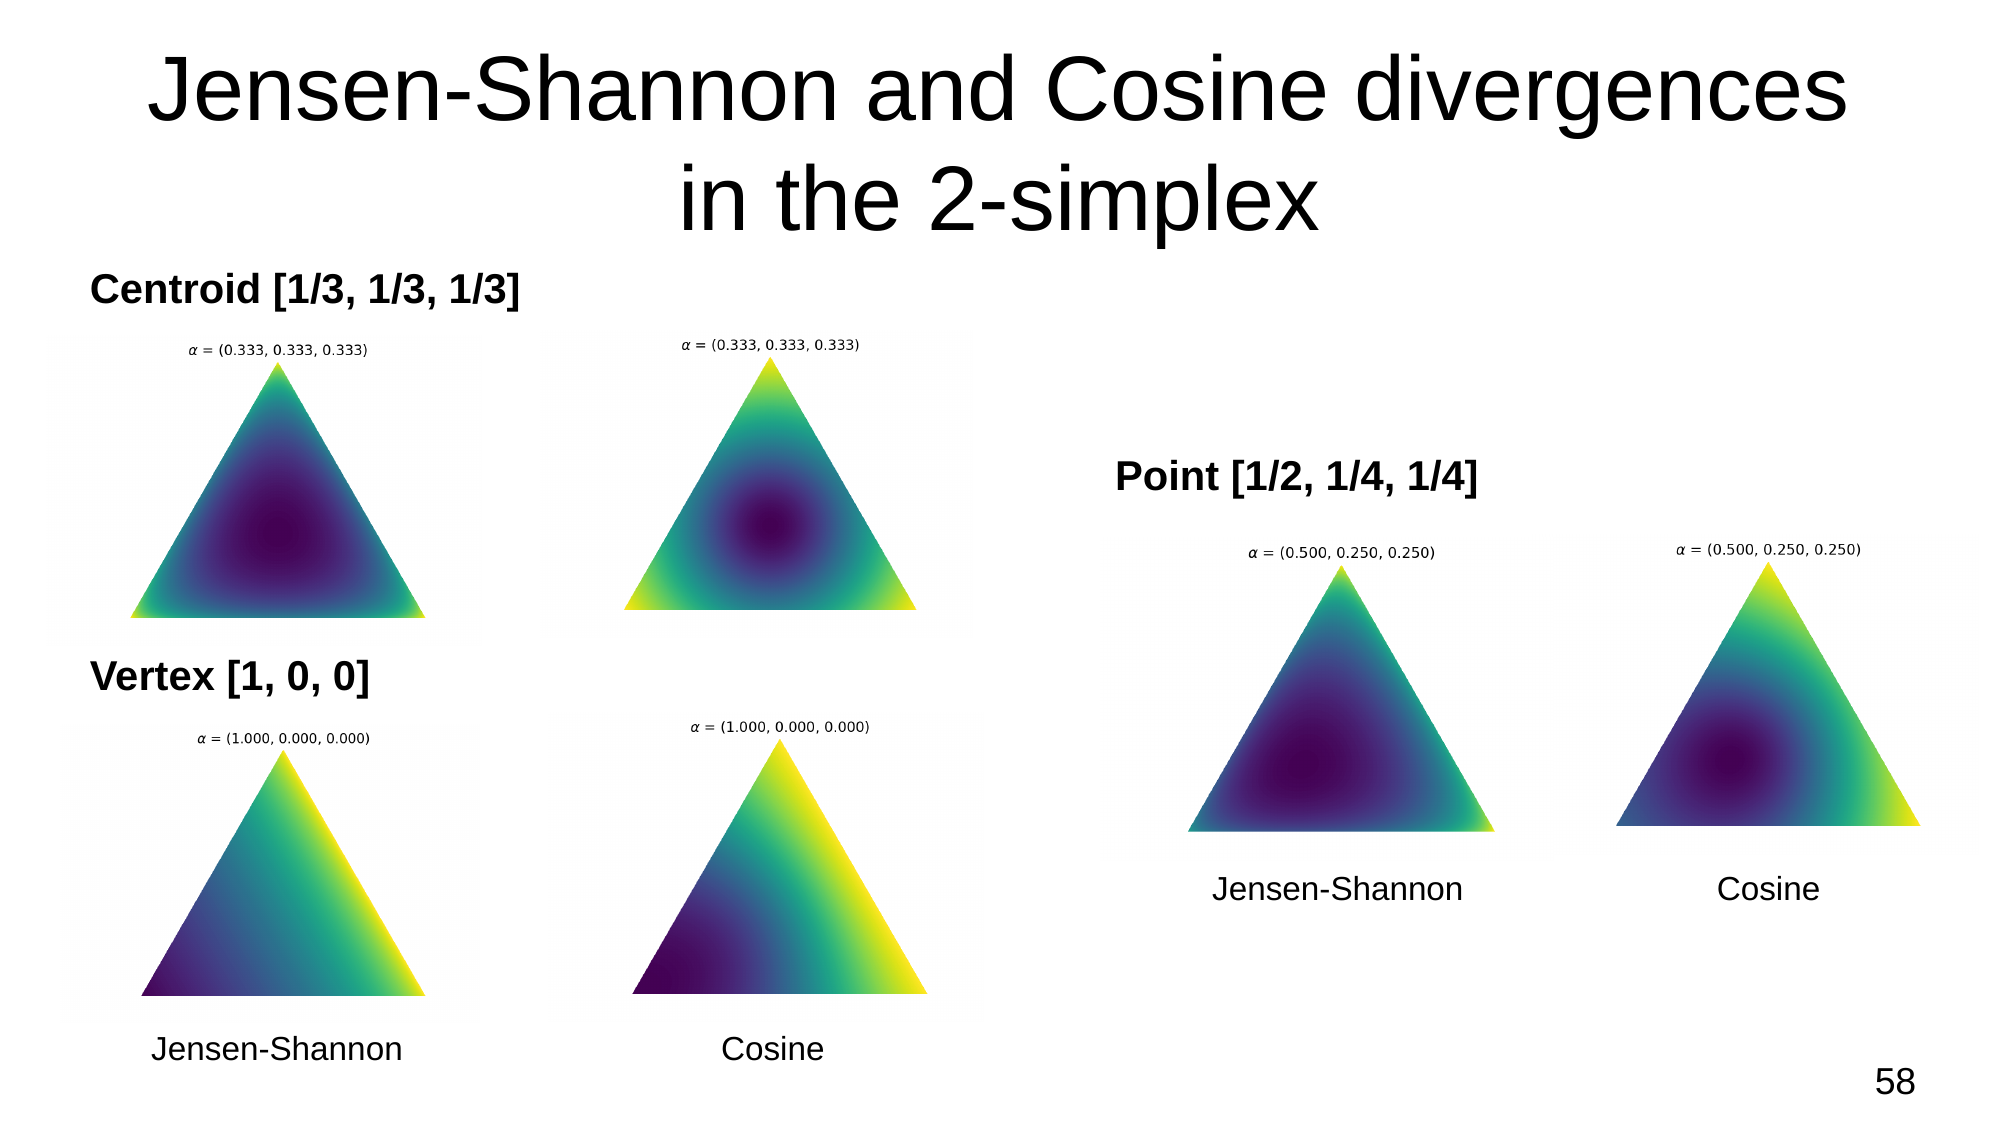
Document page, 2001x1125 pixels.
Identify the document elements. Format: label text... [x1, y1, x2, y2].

text_box Cosine [706, 1030, 849, 1071]
picture [46, 335, 482, 646]
picture [1100, 534, 1979, 861]
text_box Jensen-Shannon [1197, 869, 1506, 914]
text_box 58 [1859, 1049, 1940, 1125]
text_box Centroid [1/3, 1/3, 1/3] [75, 254, 555, 309]
text_box Vertex [1, 0, 0] [75, 641, 555, 697]
text_box Jensen-Shannon [136, 1030, 445, 1075]
picture [59, 724, 480, 1024]
text_box Cosine [1702, 863, 1845, 911]
text_box Jensen-Shannon and Cosine divergences in the 2-simplex [99, 44, 1900, 232]
text_box Point [1/2, 1/4, 1/4] [1100, 441, 1580, 496]
picture [539, 330, 973, 639]
picture [548, 711, 984, 1022]
